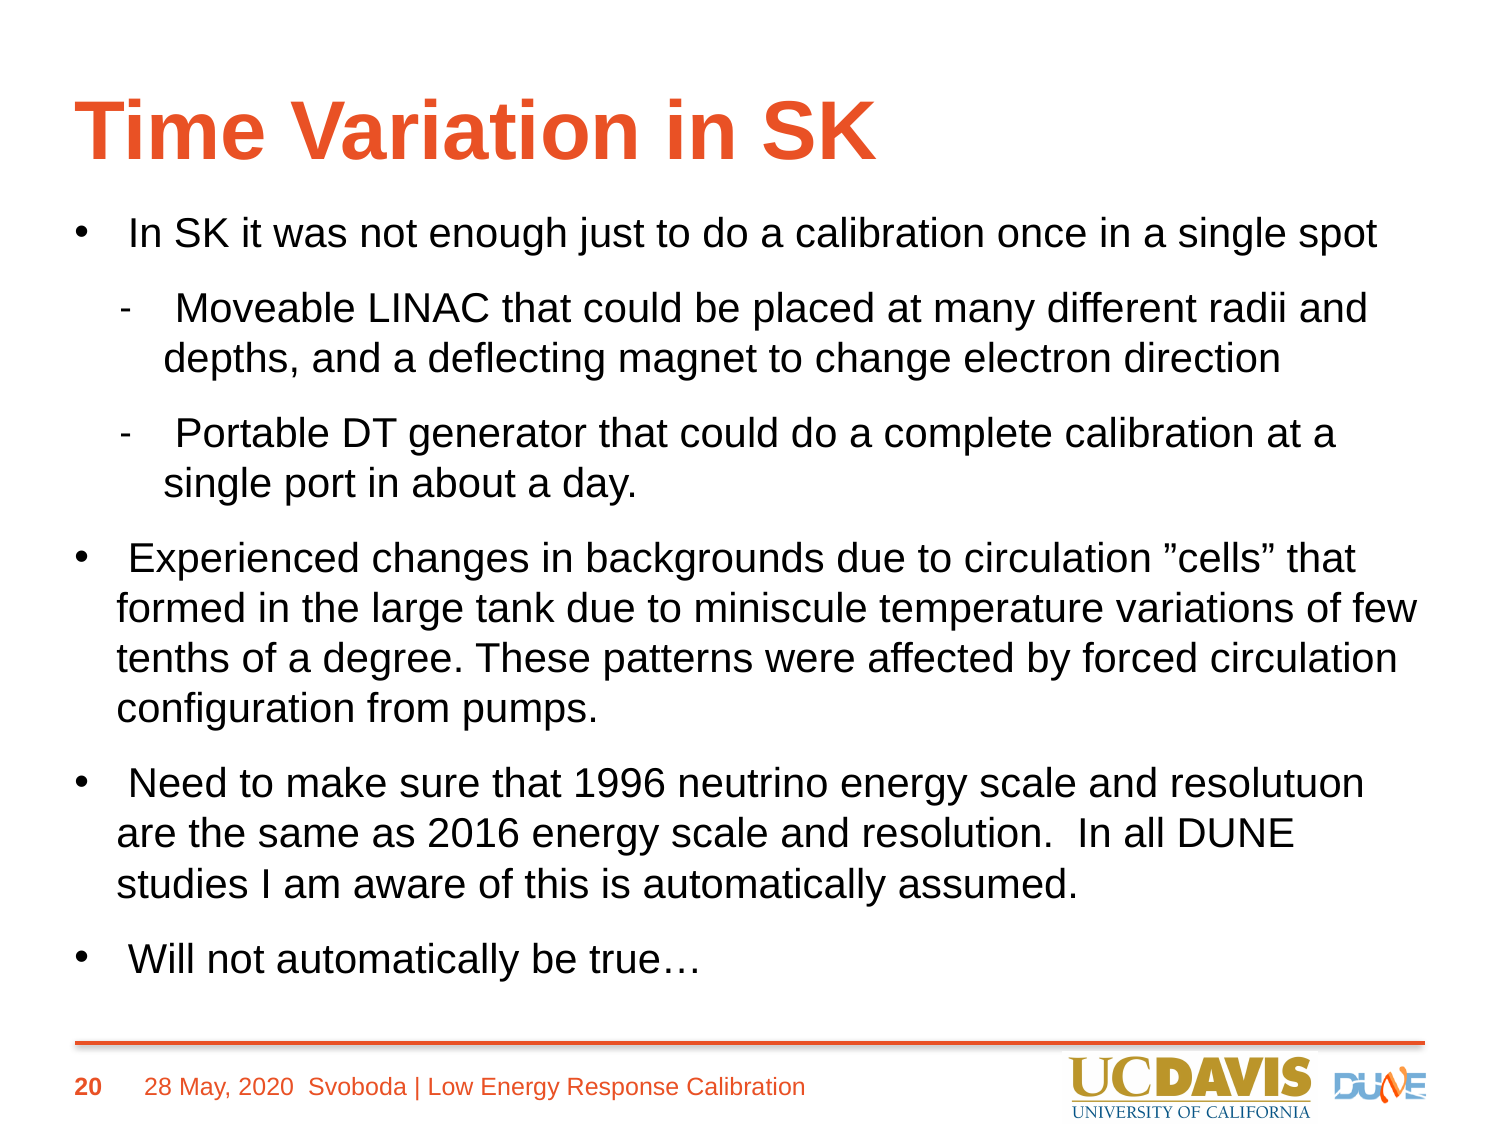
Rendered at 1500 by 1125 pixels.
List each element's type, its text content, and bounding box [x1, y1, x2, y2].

title Time Variation in SK [74, 75, 1425, 183]
list In SK it was not enough just to do a calibration once in a single spot Moveable LINAC that could be placed at many different radii and depths, and a deflecting magnet to change electron direction Portable DT generator that could do a complete calibration at a single port in about a day. Experienced changes in backgrounds due to circulation ”cells” that formed in the large tank due to miniscule temperature variations of few tenths of a degree. These patterns were affected by forced circulation configuration from pumps. Need to make sure that 1996 neutrino energy scale and resolutuon are the same as 2016 energy scale and resolution. In all DUNE studies I am aware of this is automatically assumed. Will not automatically be true… [74, 198, 1425, 1030]
picture [1333, 1064, 1427, 1104]
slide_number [145, 1074, 308, 1101]
footer Svoboda | Low Energy Response Calibration [308, 1074, 1022, 1101]
picture [1062, 1050, 1318, 1124]
slide_number 20 [74, 1074, 145, 1101]
